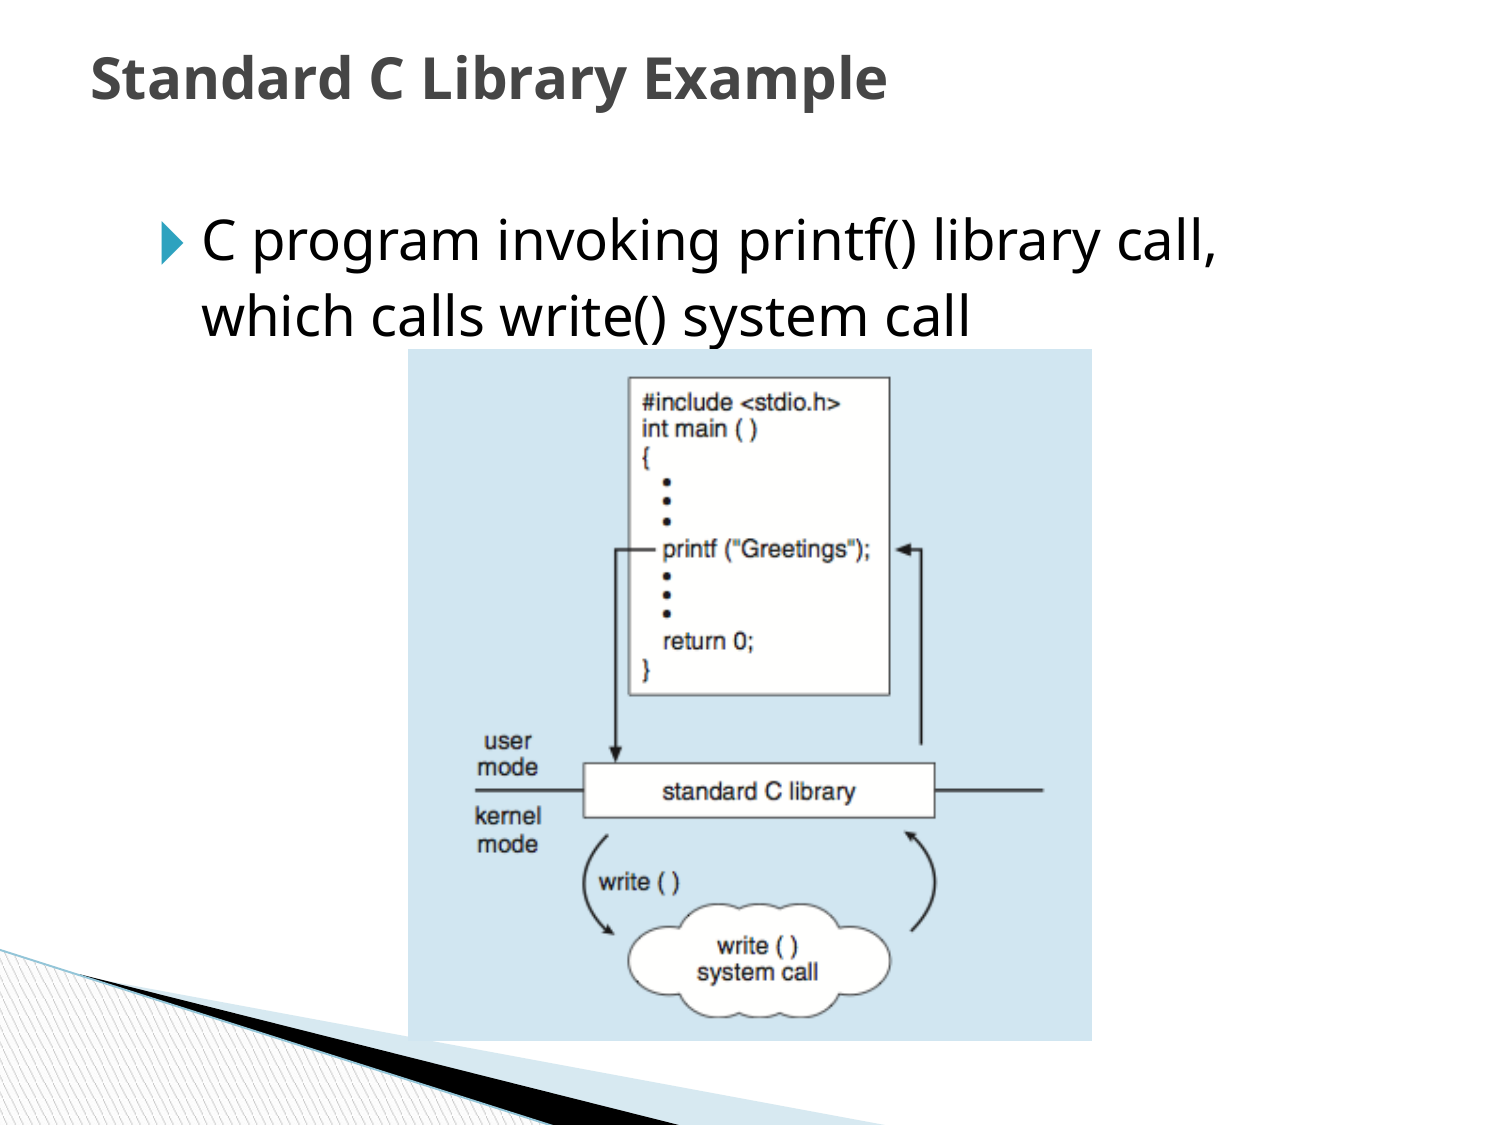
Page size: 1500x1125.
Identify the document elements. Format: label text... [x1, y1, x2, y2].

title Standard C Library Example [75, 30, 1425, 125]
list C program invoking printf() library call, which calls write() system call [126, 192, 1380, 1026]
picture [407, 348, 1093, 1041]
